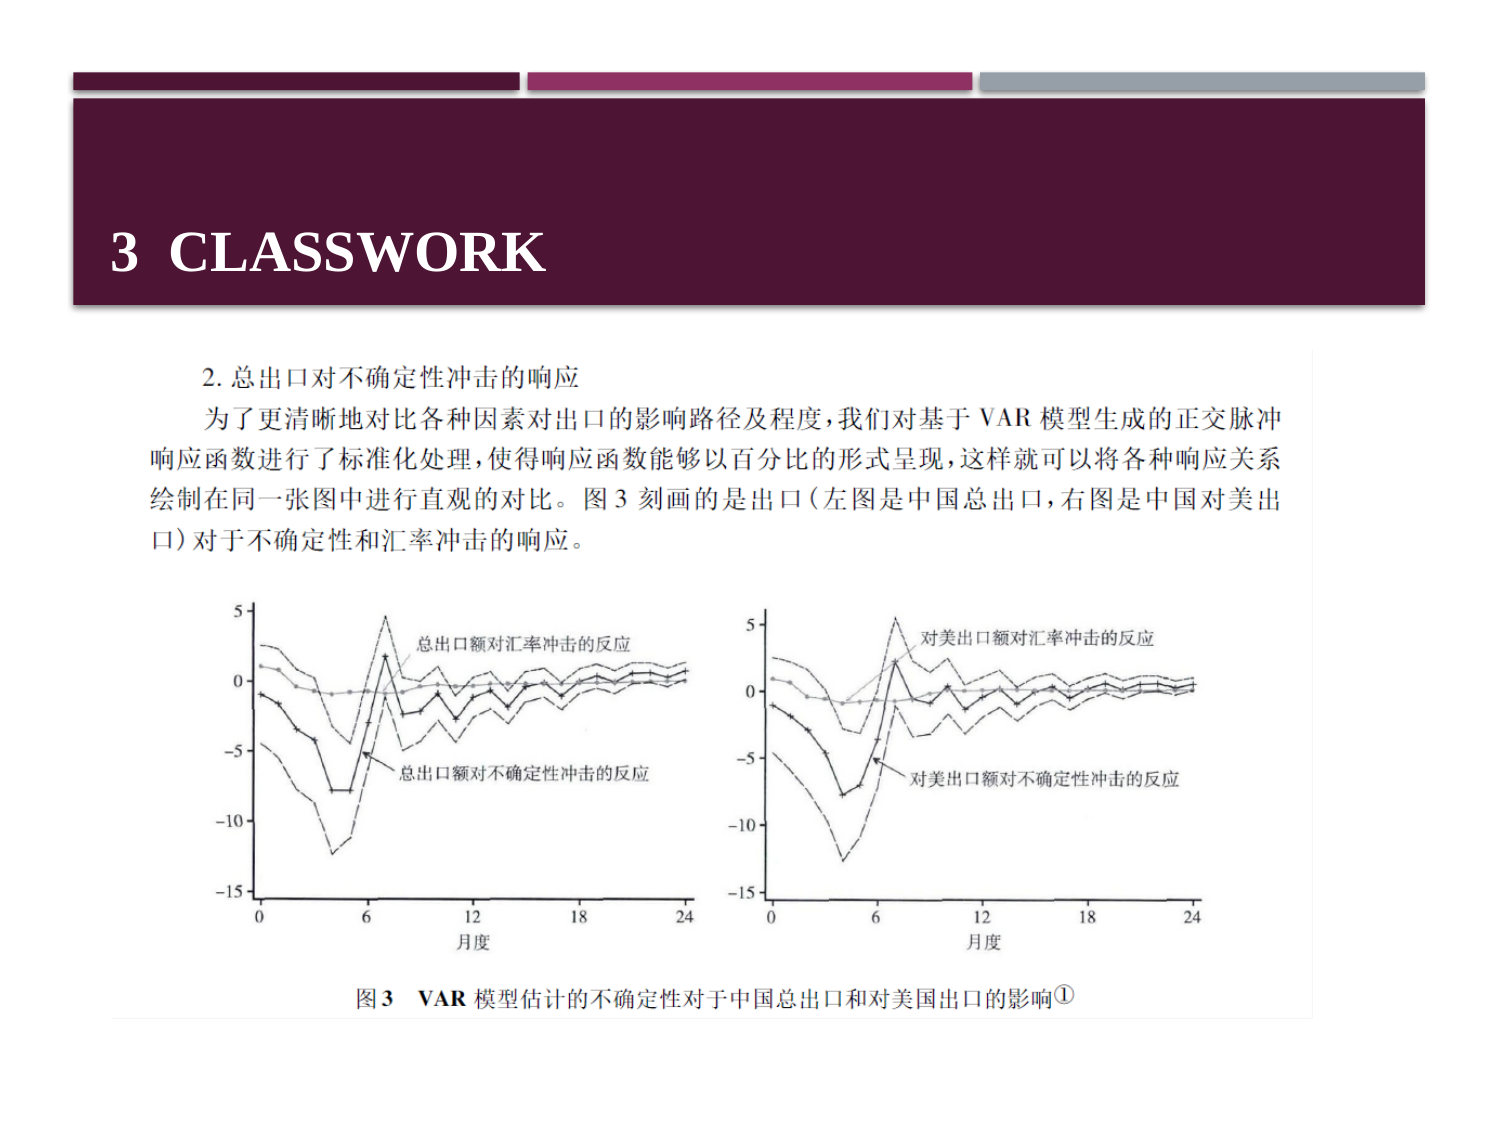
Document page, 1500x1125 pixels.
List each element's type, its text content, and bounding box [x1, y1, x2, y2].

title 3 classwork [95, 112, 1406, 291]
picture [111, 349, 1313, 1020]
